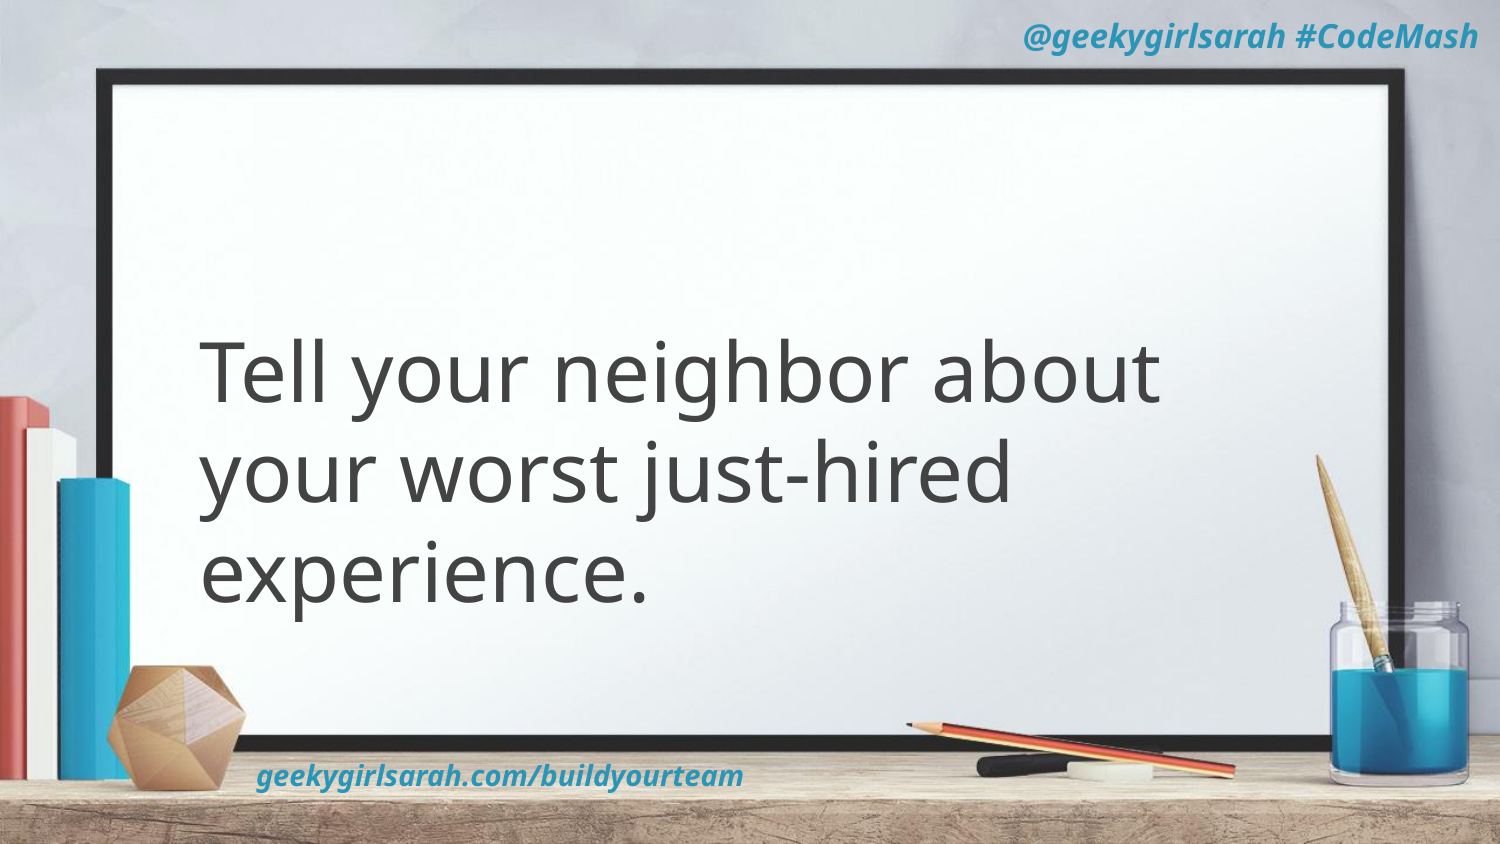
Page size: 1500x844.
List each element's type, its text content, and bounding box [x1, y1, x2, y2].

picture [0, 0, 1500, 844]
list Tell your neighbor about your worst just-hired experience. [172, 304, 1324, 540]
